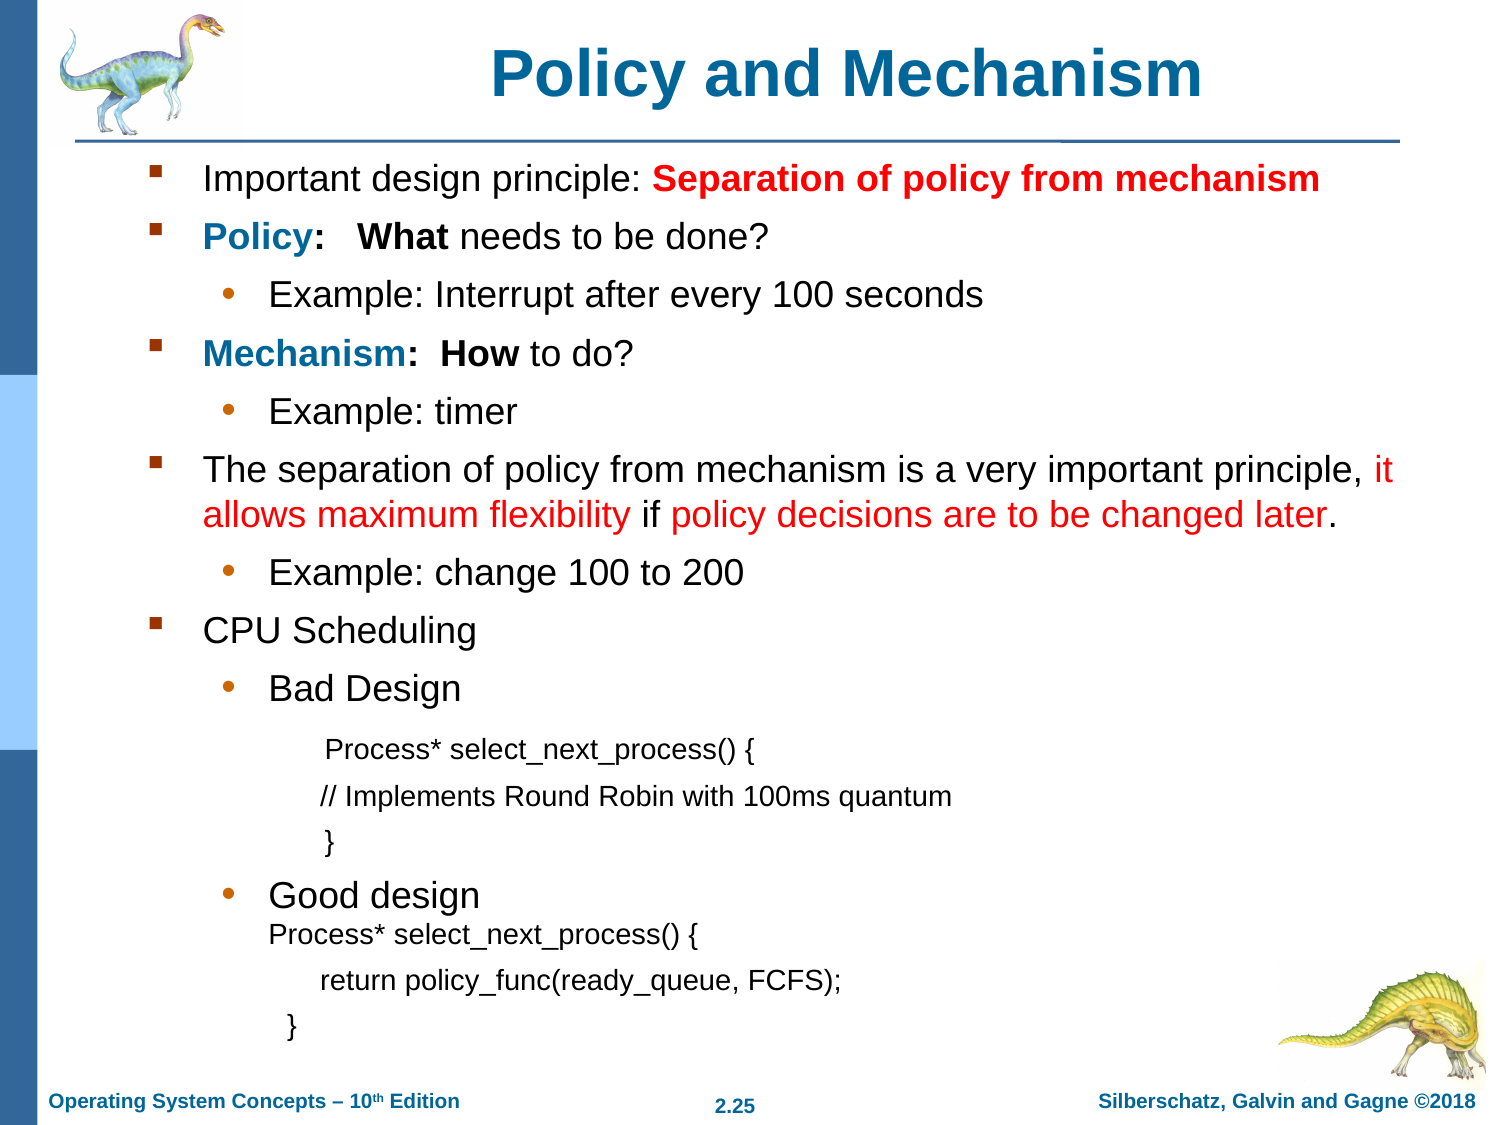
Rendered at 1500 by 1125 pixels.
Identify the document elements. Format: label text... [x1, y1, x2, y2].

title Policy and Mechanism [172, 22, 1500, 118]
picture [1443, 959, 1486, 1090]
list Important design principle: Separation of policy from mechanism Policy: What needs to be done? Example: Interrupt after every 100 seconds Mechanism: How to do? Example: timer The separation of policy from mechanism is a very important principle, it allows maximum flexibility if policy decisions are to be changed later. Example: change 100 to 200 CPU Scheduling Bad Design Process* select_next_process() { // Implements Round Robin with 100ms quantum } Good design Process* select_next_process() { return policy_func(ready_queue, FCFS); } [131, 146, 1443, 1125]
picture [46, 0, 243, 149]
